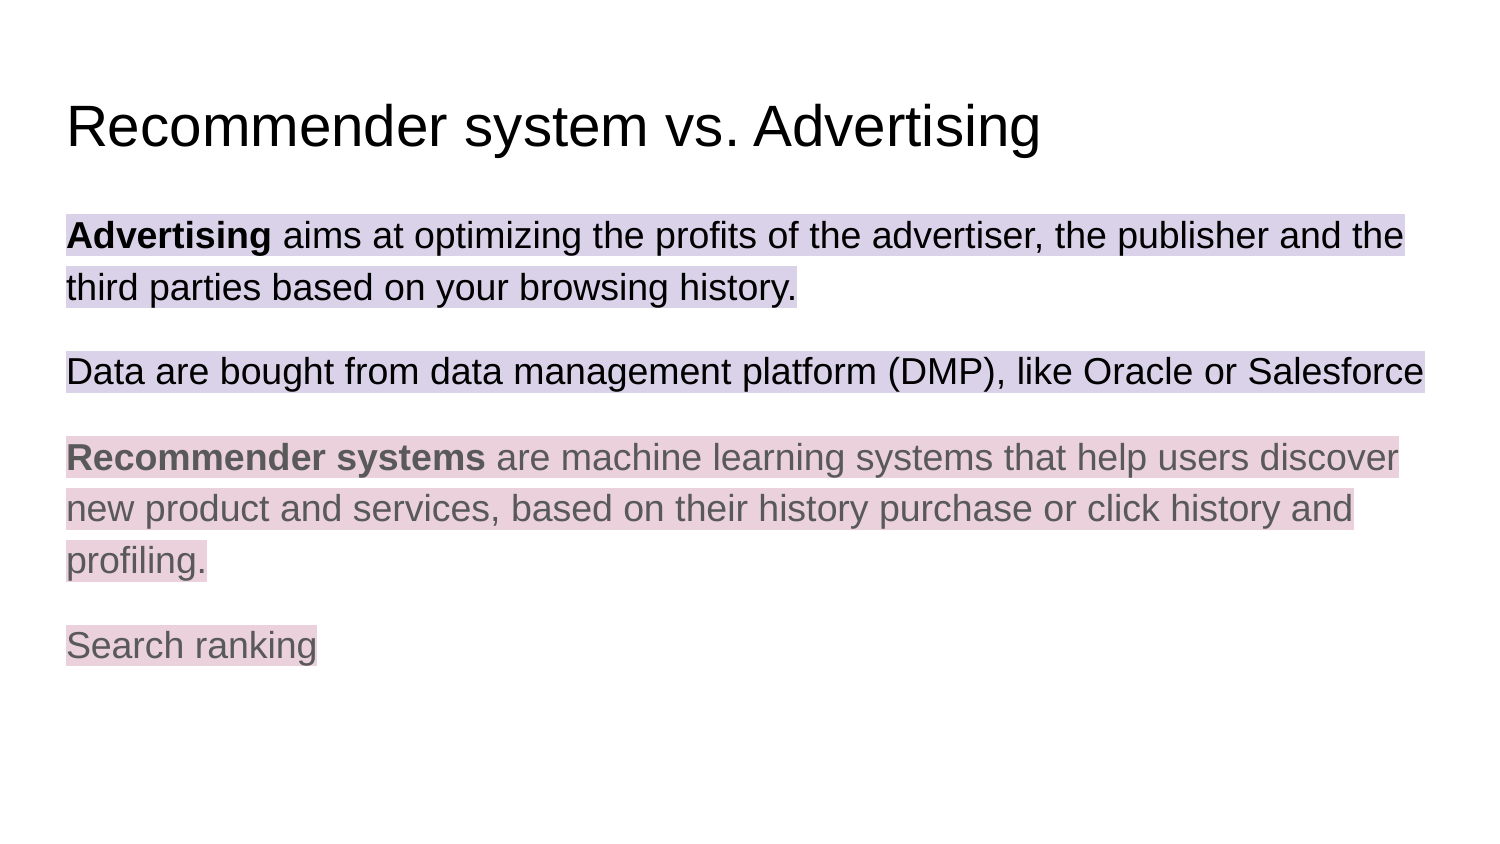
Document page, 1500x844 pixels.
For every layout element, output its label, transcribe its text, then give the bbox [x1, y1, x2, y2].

title Recommender system vs. Advertising [51, 72, 1449, 167]
list Advertising aims at optimizing the profits of the advertiser, the publisher and the third parties based on your browsing history. Data are bought from data management platform (DMP), like Oracle or Salesforce Recommender systems are machine learning systems that help users discover new product and services, based on their history purchase or click history and profiling. Search ranking [51, 189, 1449, 750]
